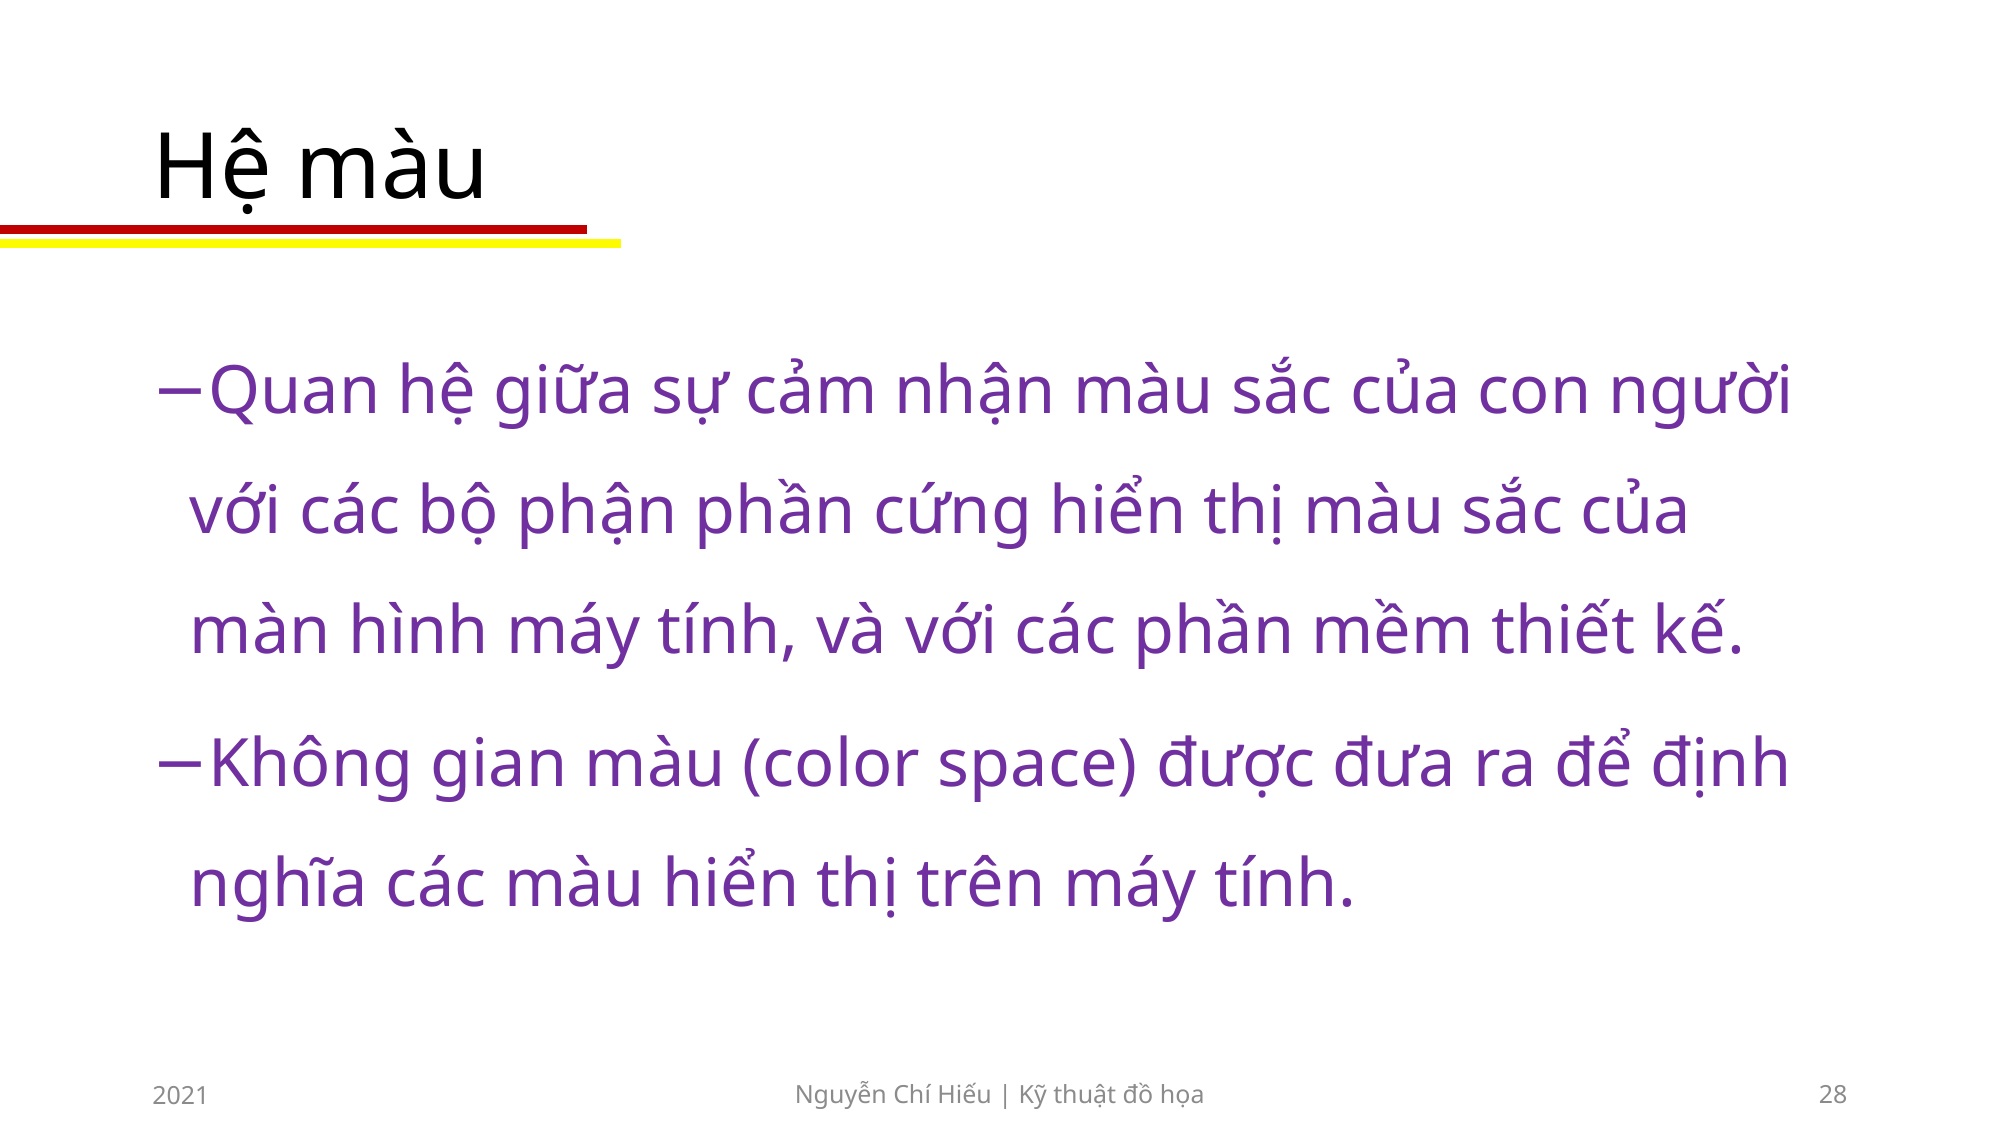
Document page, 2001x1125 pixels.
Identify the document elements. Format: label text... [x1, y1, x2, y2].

slide_number 2021 [137, 1065, 588, 1125]
slide_number 28 [1412, 1065, 1863, 1125]
title Hệ màu [137, 59, 1863, 278]
footer Nguyễn Chí Hiếu | Kỹ thuật đồ họa [662, 1065, 1338, 1125]
list Quan hệ giữa sự cảm nhận màu sắc của con người với các bộ phận phần cứng hiển thị màu sắc của màn hình máy tính, và với các phần mềm thiết kế. Không gian màu (color space) được đưa ra để định nghĩa các màu hiển thị trên máy tính. [137, 299, 1863, 1066]
